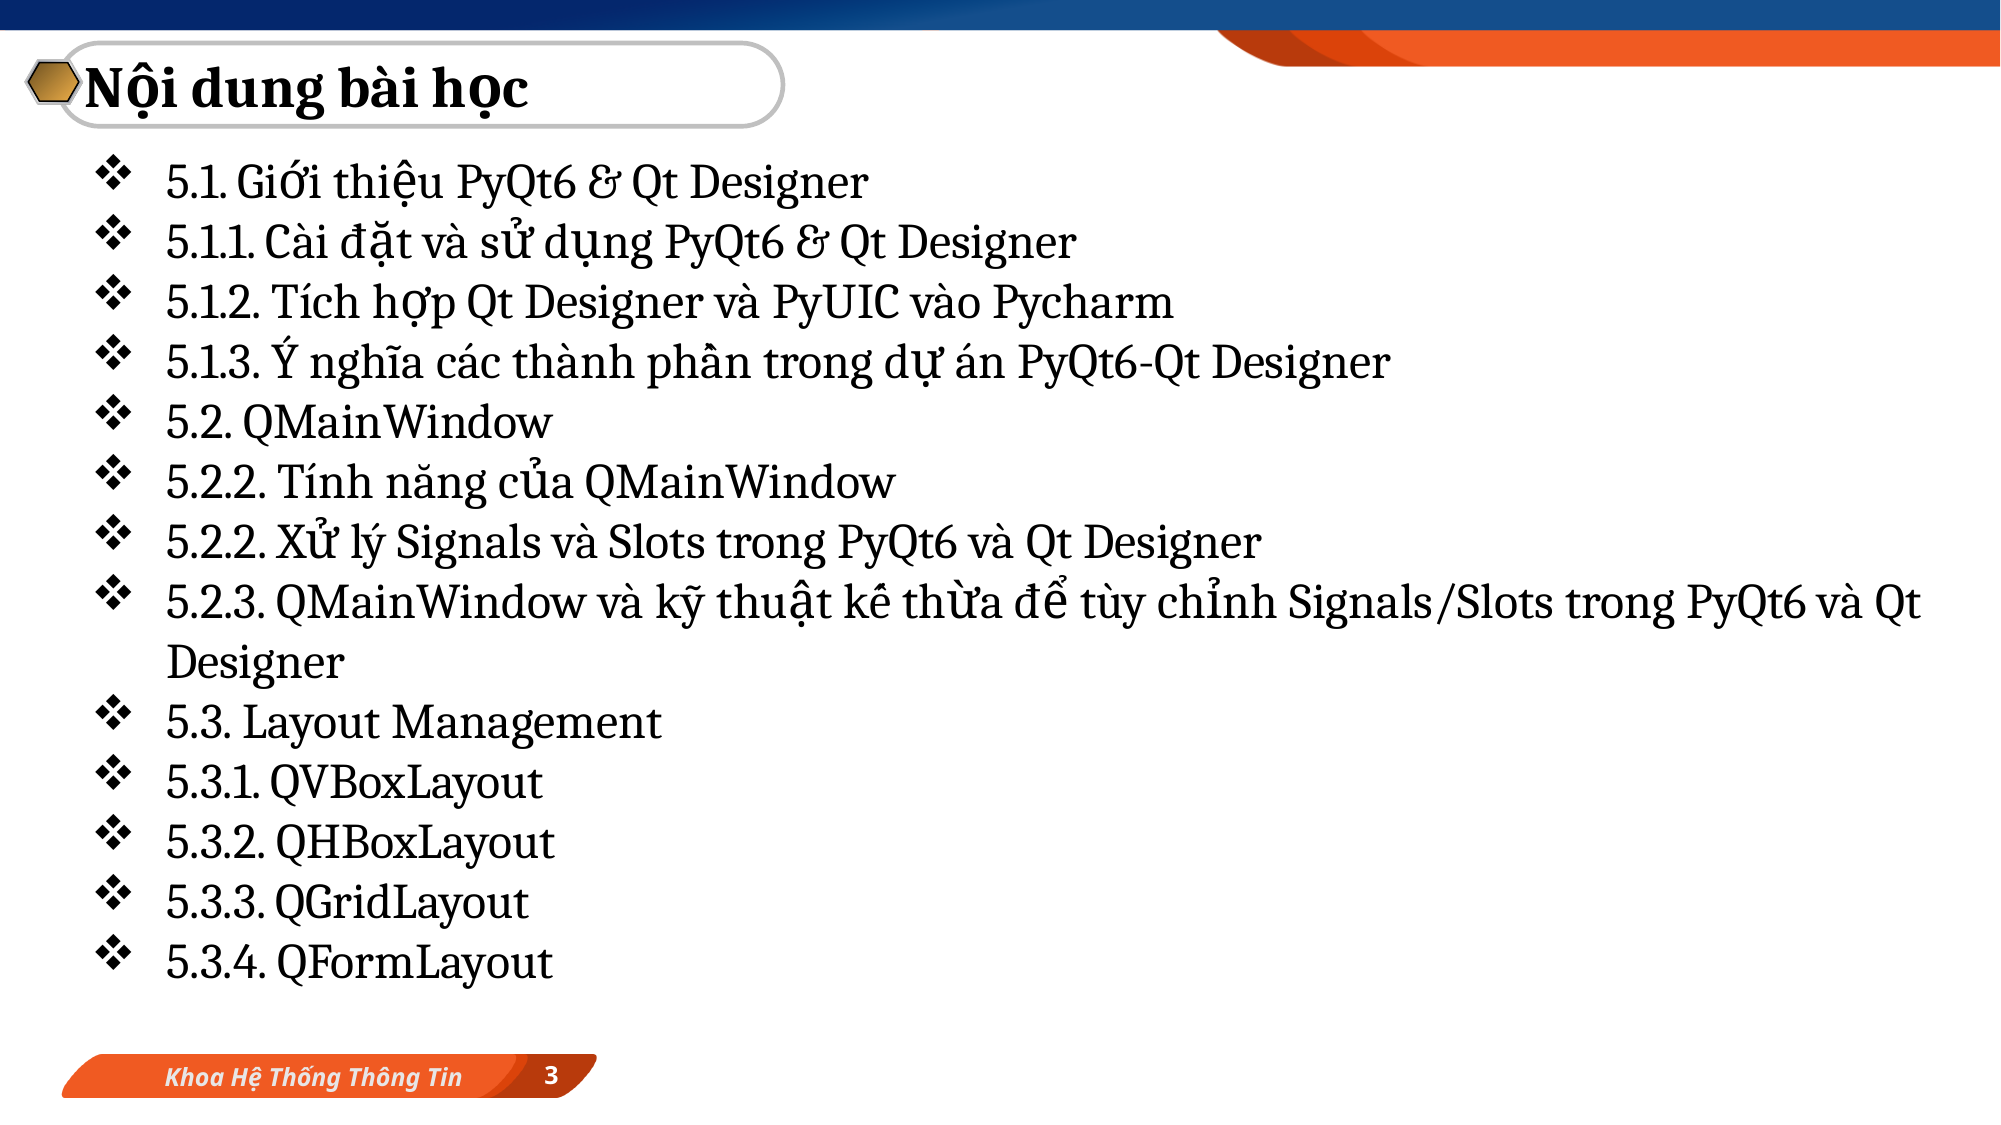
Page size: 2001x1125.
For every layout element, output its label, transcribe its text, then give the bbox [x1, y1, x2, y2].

text_box 5.1. Giới thiệu PyQt6 & Qt Designer 5.1.1. Cài đặt và sử dụng PyQt6 & Qt Designer 5.1.2. Tích hợp Qt Designer và PyUIC vào Pycharm 5.1.3. Ý nghĩa các thành phần trong dự án PyQt6-Qt Designer 5.2. QMainWindow 5.2.2. Tính năng của QMainWindow 5.2.2. Xử lý Signals và Slots trong PyQt6 và Qt Designer 5.2.3. QMainWindow và kỹ thuật kế thừa để tùy chỉnh Signals/Slots trong PyQt6 và Qt Designer 5.3. Layout Management 5.3.1. QVBoxLayout 5.3.2. QHBoxLayout 5.3.3. QGridLayout 5.3.4. QFormLayout [76, 140, 1937, 996]
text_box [24, 42, 784, 127]
slide_number 3 [508, 1046, 574, 1106]
footer Khoa Hệ Thống Thông Tin [119, 1054, 508, 1098]
picture [0, 0, 2001, 71]
picture [34, 1017, 624, 1125]
